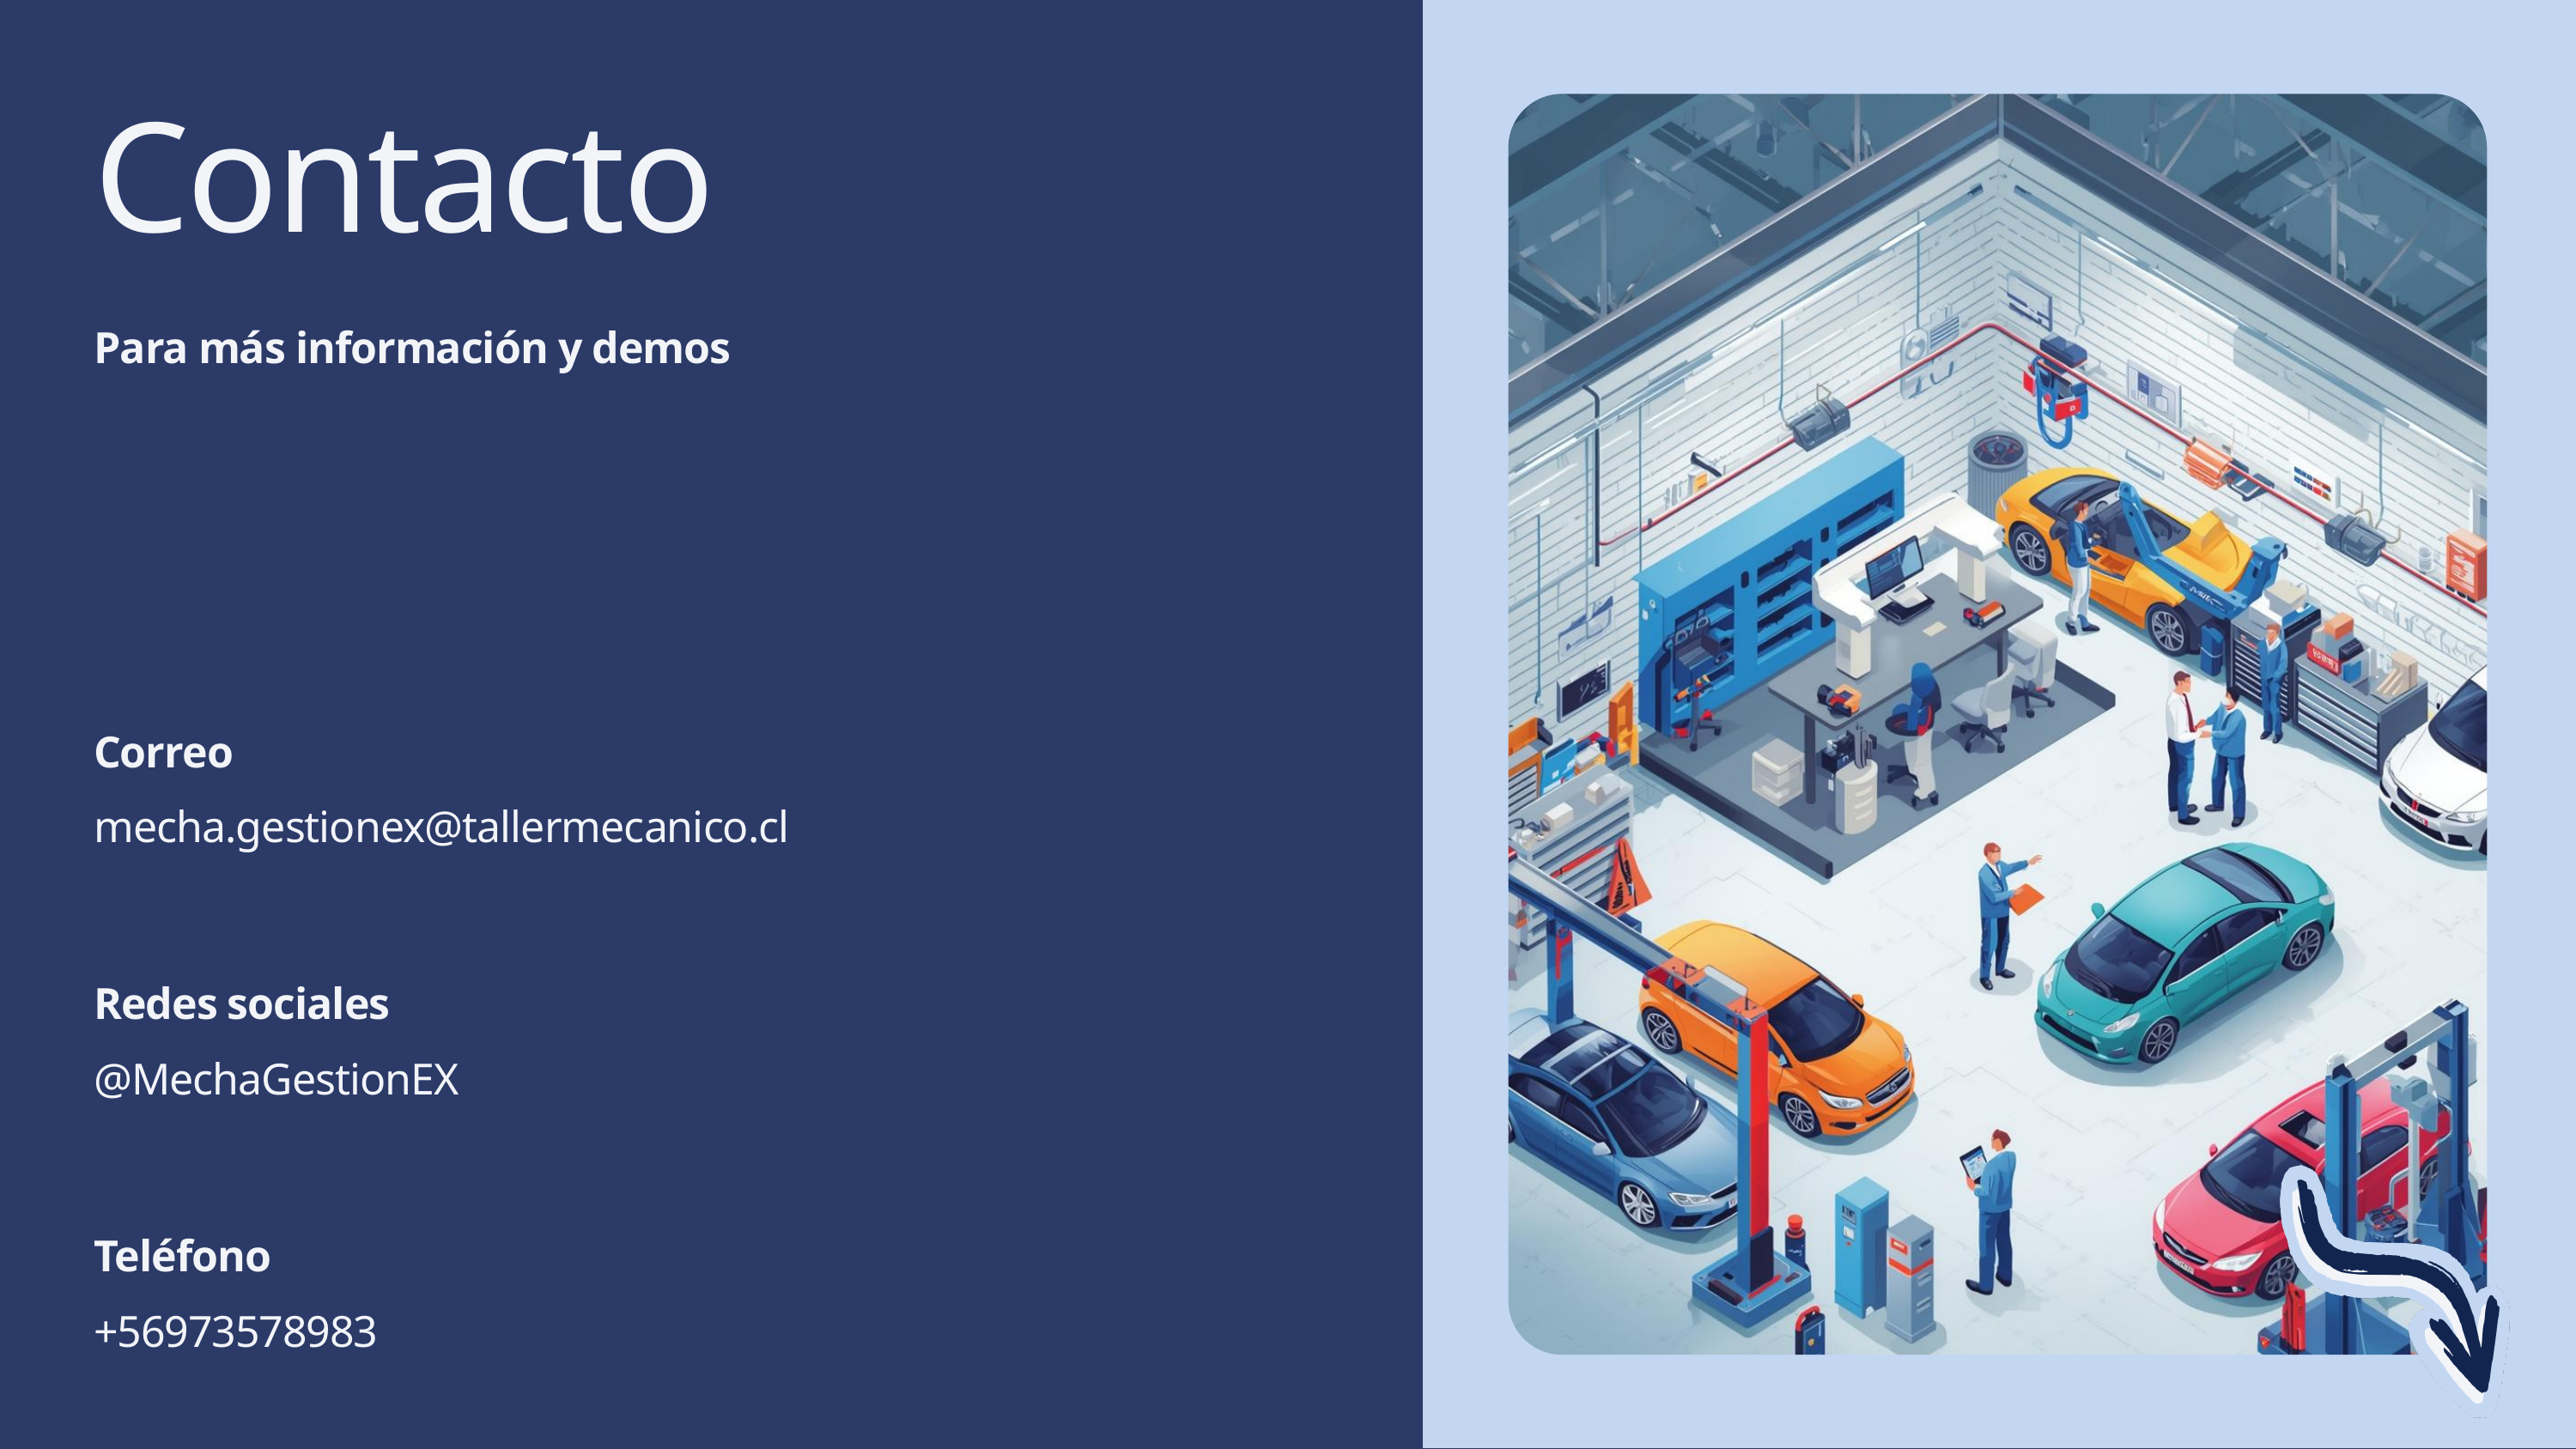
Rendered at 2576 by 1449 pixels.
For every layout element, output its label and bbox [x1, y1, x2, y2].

text_box [94, 976, 1267, 1103]
text_box [1422, 0, 2576, 1449]
text_box [94, 724, 1267, 851]
text_box [1508, 94, 2488, 1355]
text_box [94, 94, 1267, 372]
text_box [94, 1228, 1267, 1355]
